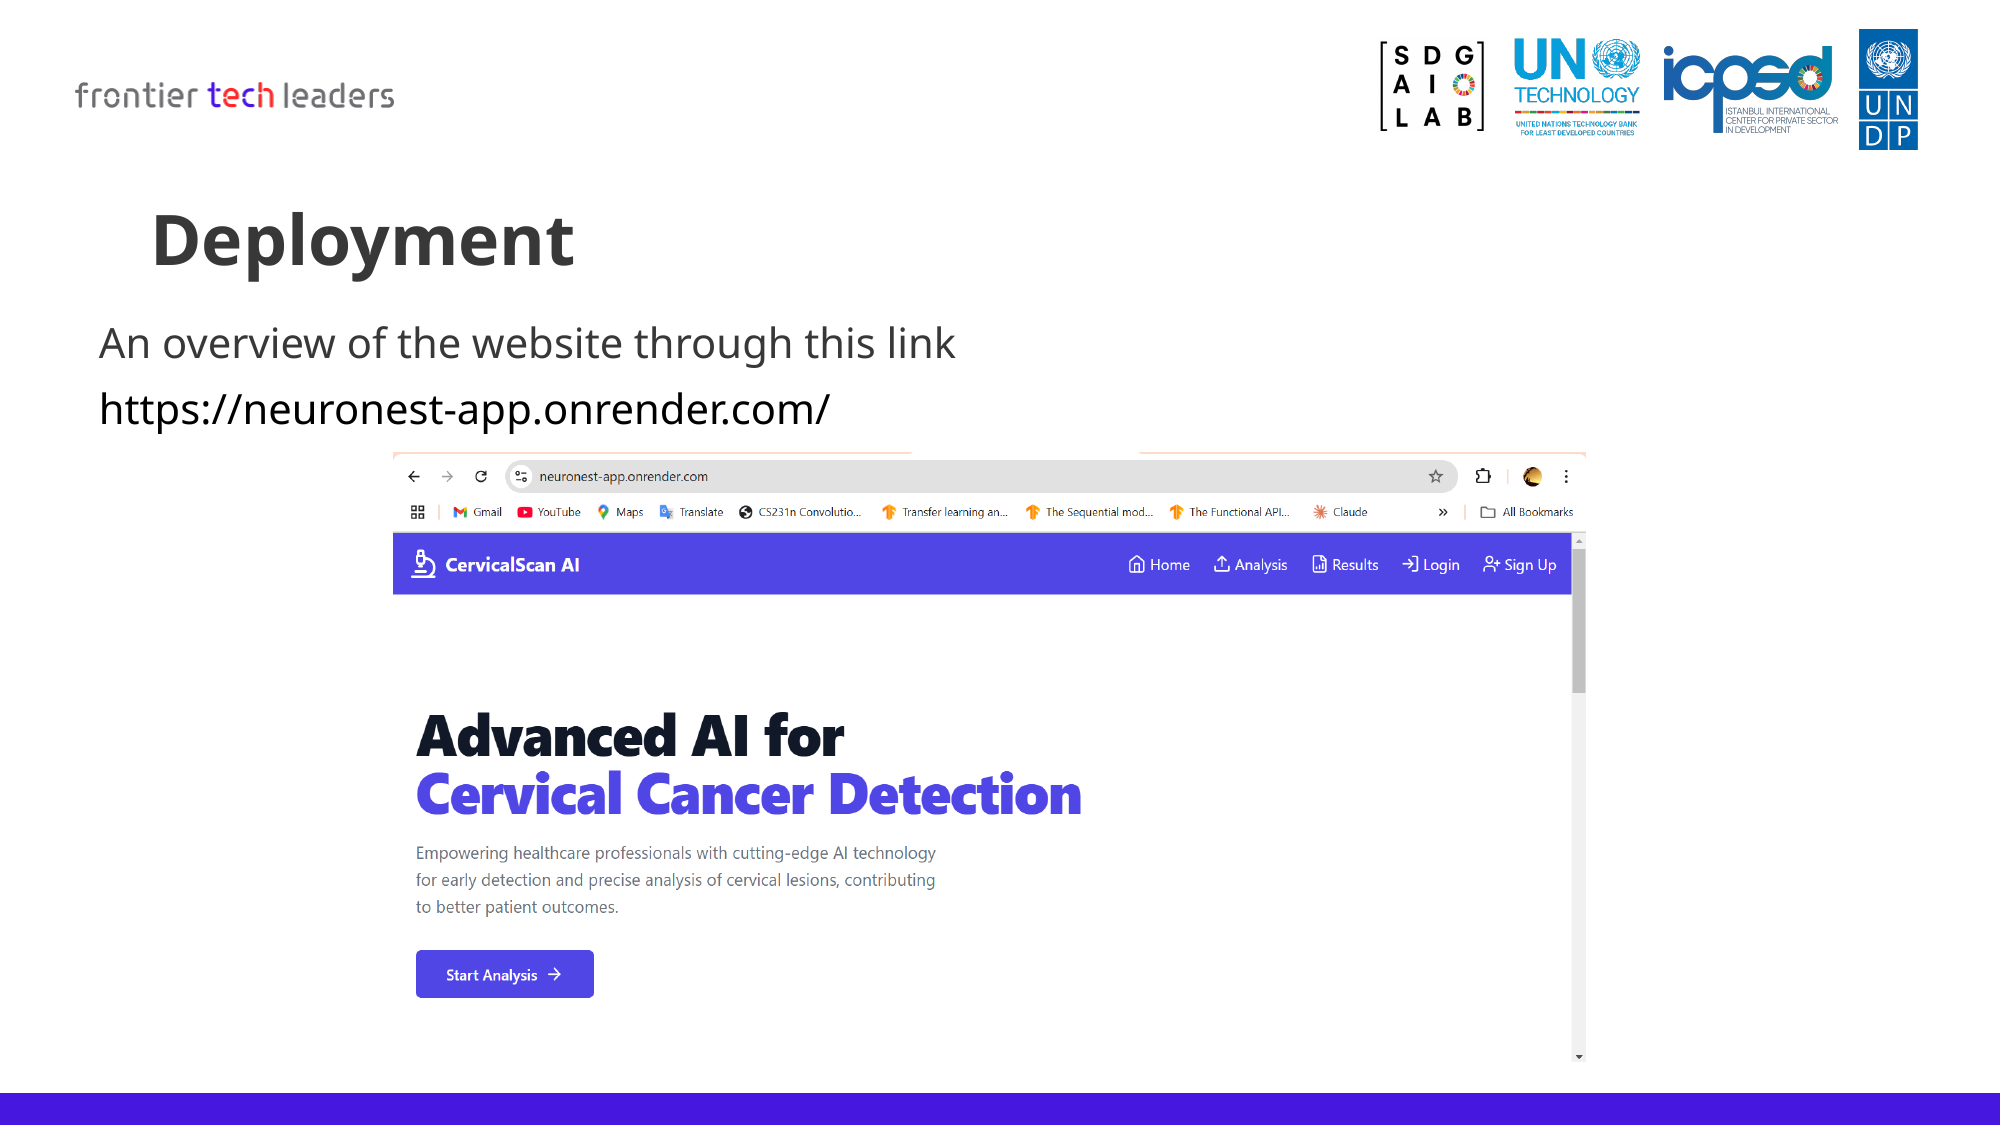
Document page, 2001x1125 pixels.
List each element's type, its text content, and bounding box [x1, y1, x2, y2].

text_box [0, 1093, 2000, 1125]
text_box An overview of the website through this link https://neuronest-app.onrender.com/ [91, 315, 1322, 519]
picture [392, 452, 1586, 1062]
text_box Deployment [142, 195, 943, 291]
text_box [1377, 29, 1918, 150]
picture [75, 82, 394, 108]
